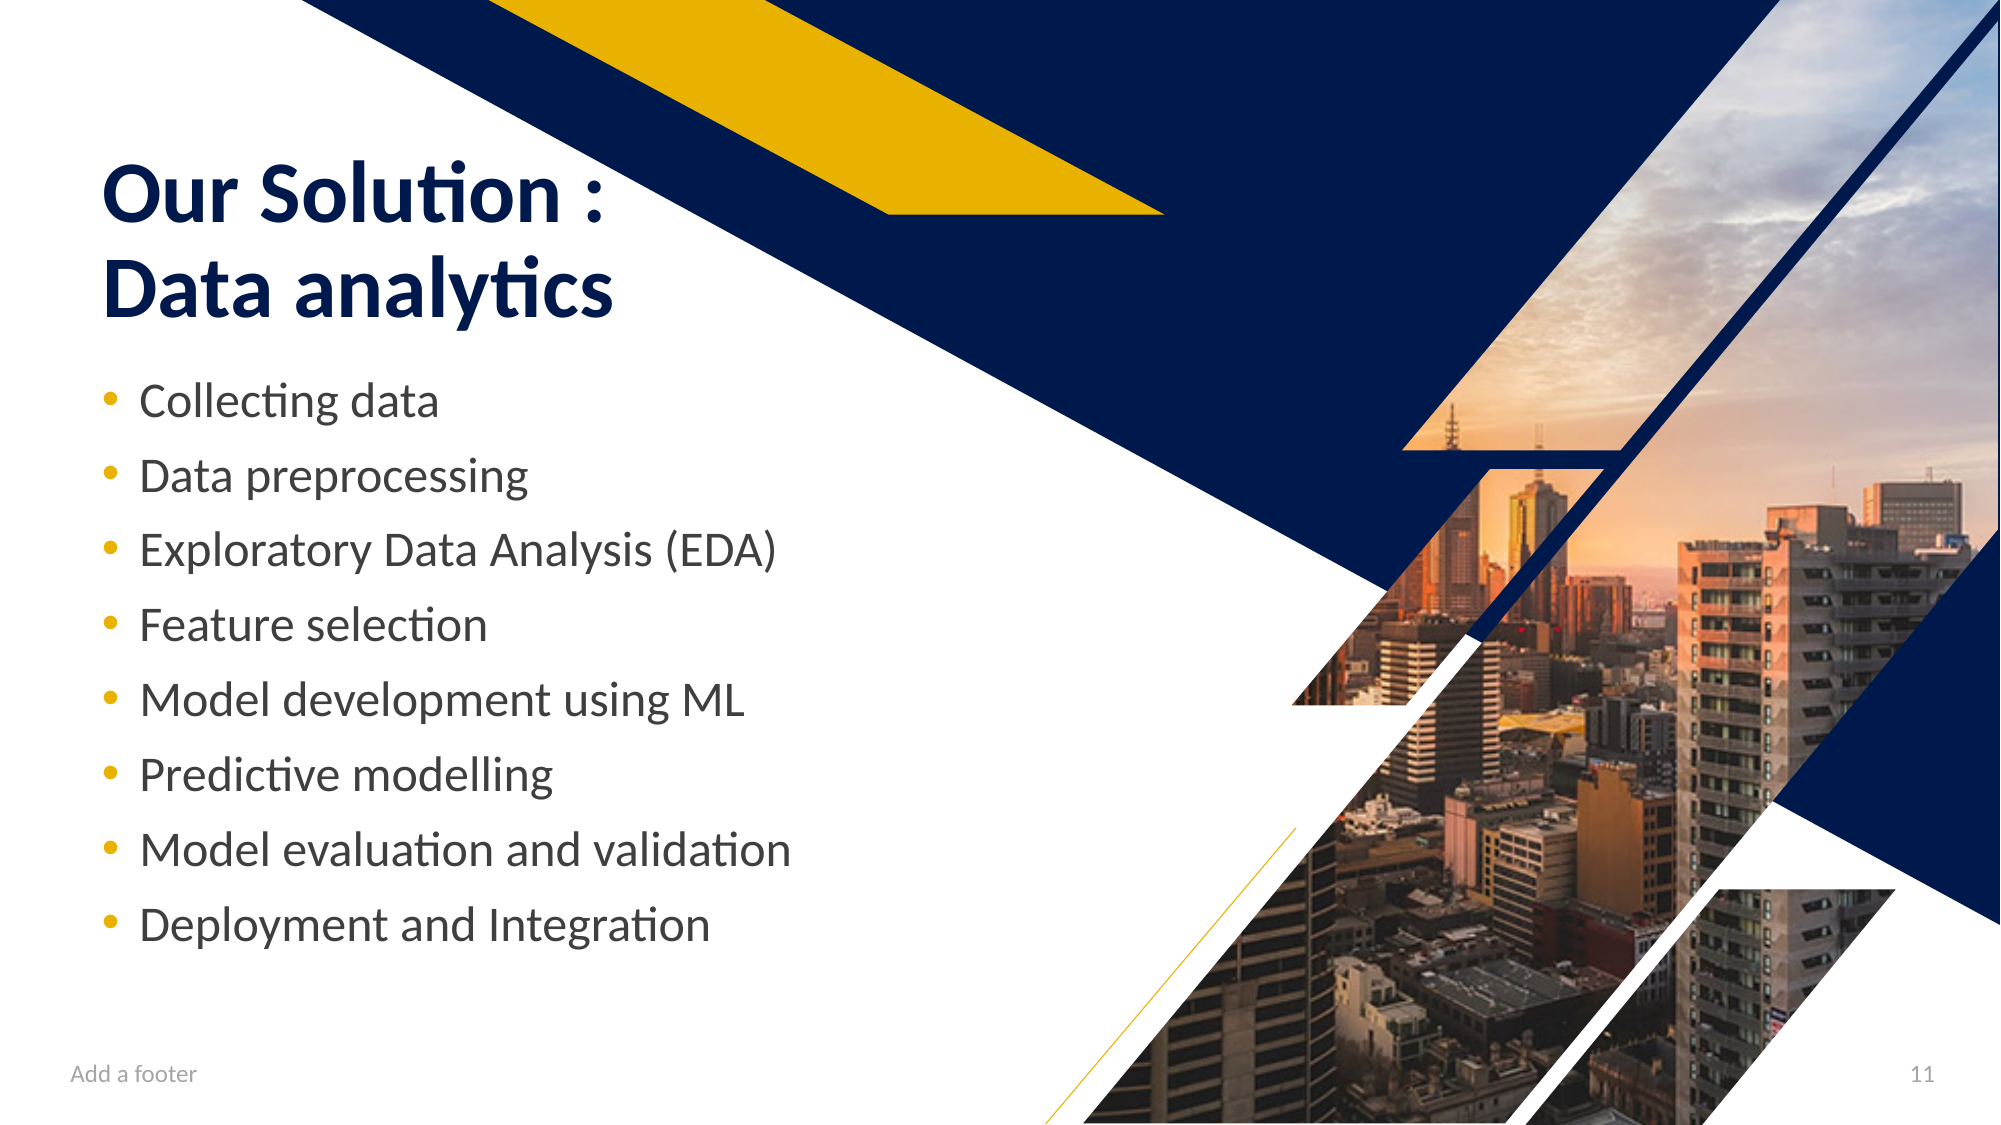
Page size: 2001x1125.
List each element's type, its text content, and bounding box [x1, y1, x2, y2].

title Our Solution : Data analytics [87, 136, 1083, 337]
list Collecting data Data preprocessing Exploratory Data Analysis (EDA) Feature selection Model development using ML Predictive modelling Model evaluation and validation Deployment and Integration [87, 366, 855, 1043]
picture [1083, 0, 2000, 1125]
footer Add a footer [55, 1042, 731, 1103]
